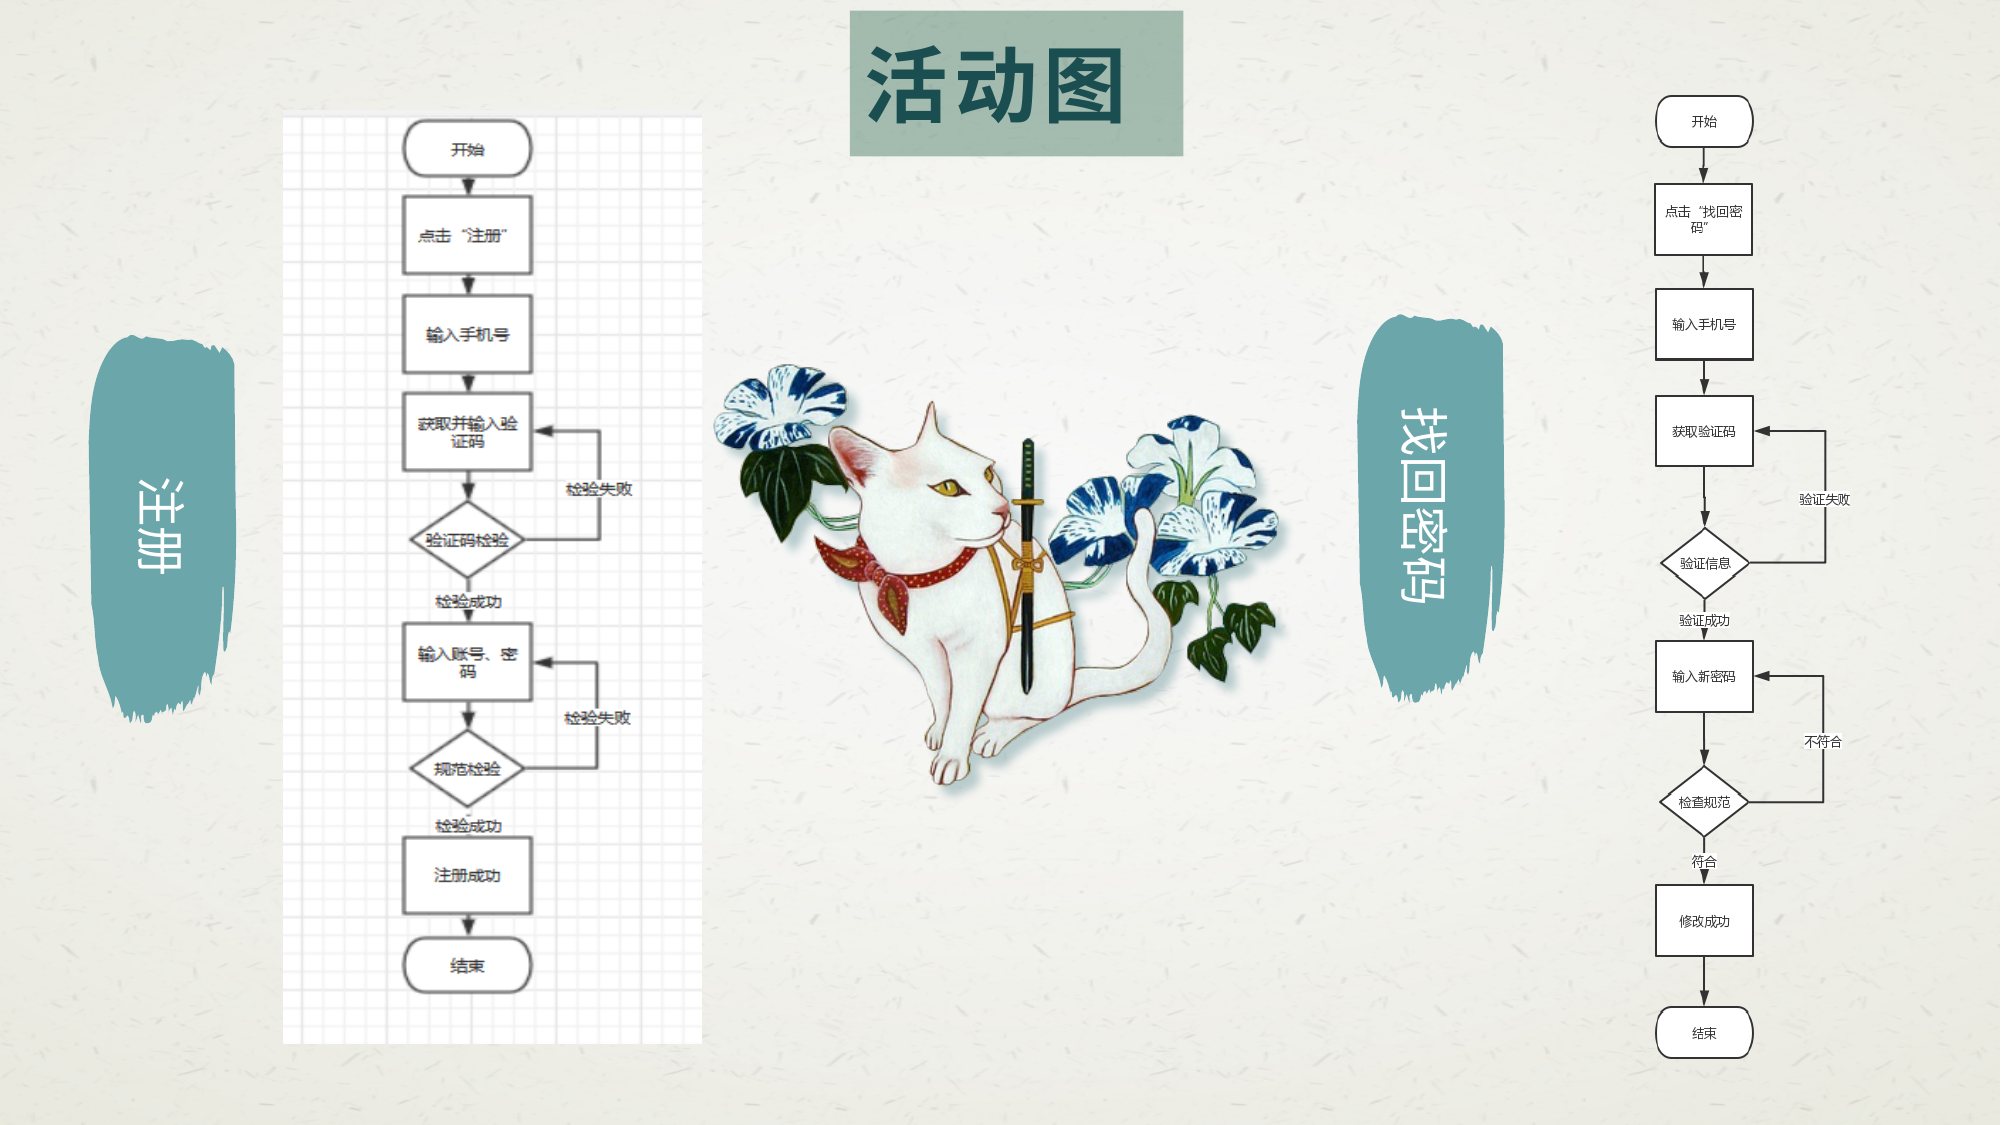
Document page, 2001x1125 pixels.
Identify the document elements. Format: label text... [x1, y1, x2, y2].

picture [705, 33, 1884, 1121]
picture [283, 110, 702, 1044]
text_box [88, 329, 237, 725]
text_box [1357, 308, 1506, 704]
text_box 活动图 [849, 10, 1184, 157]
